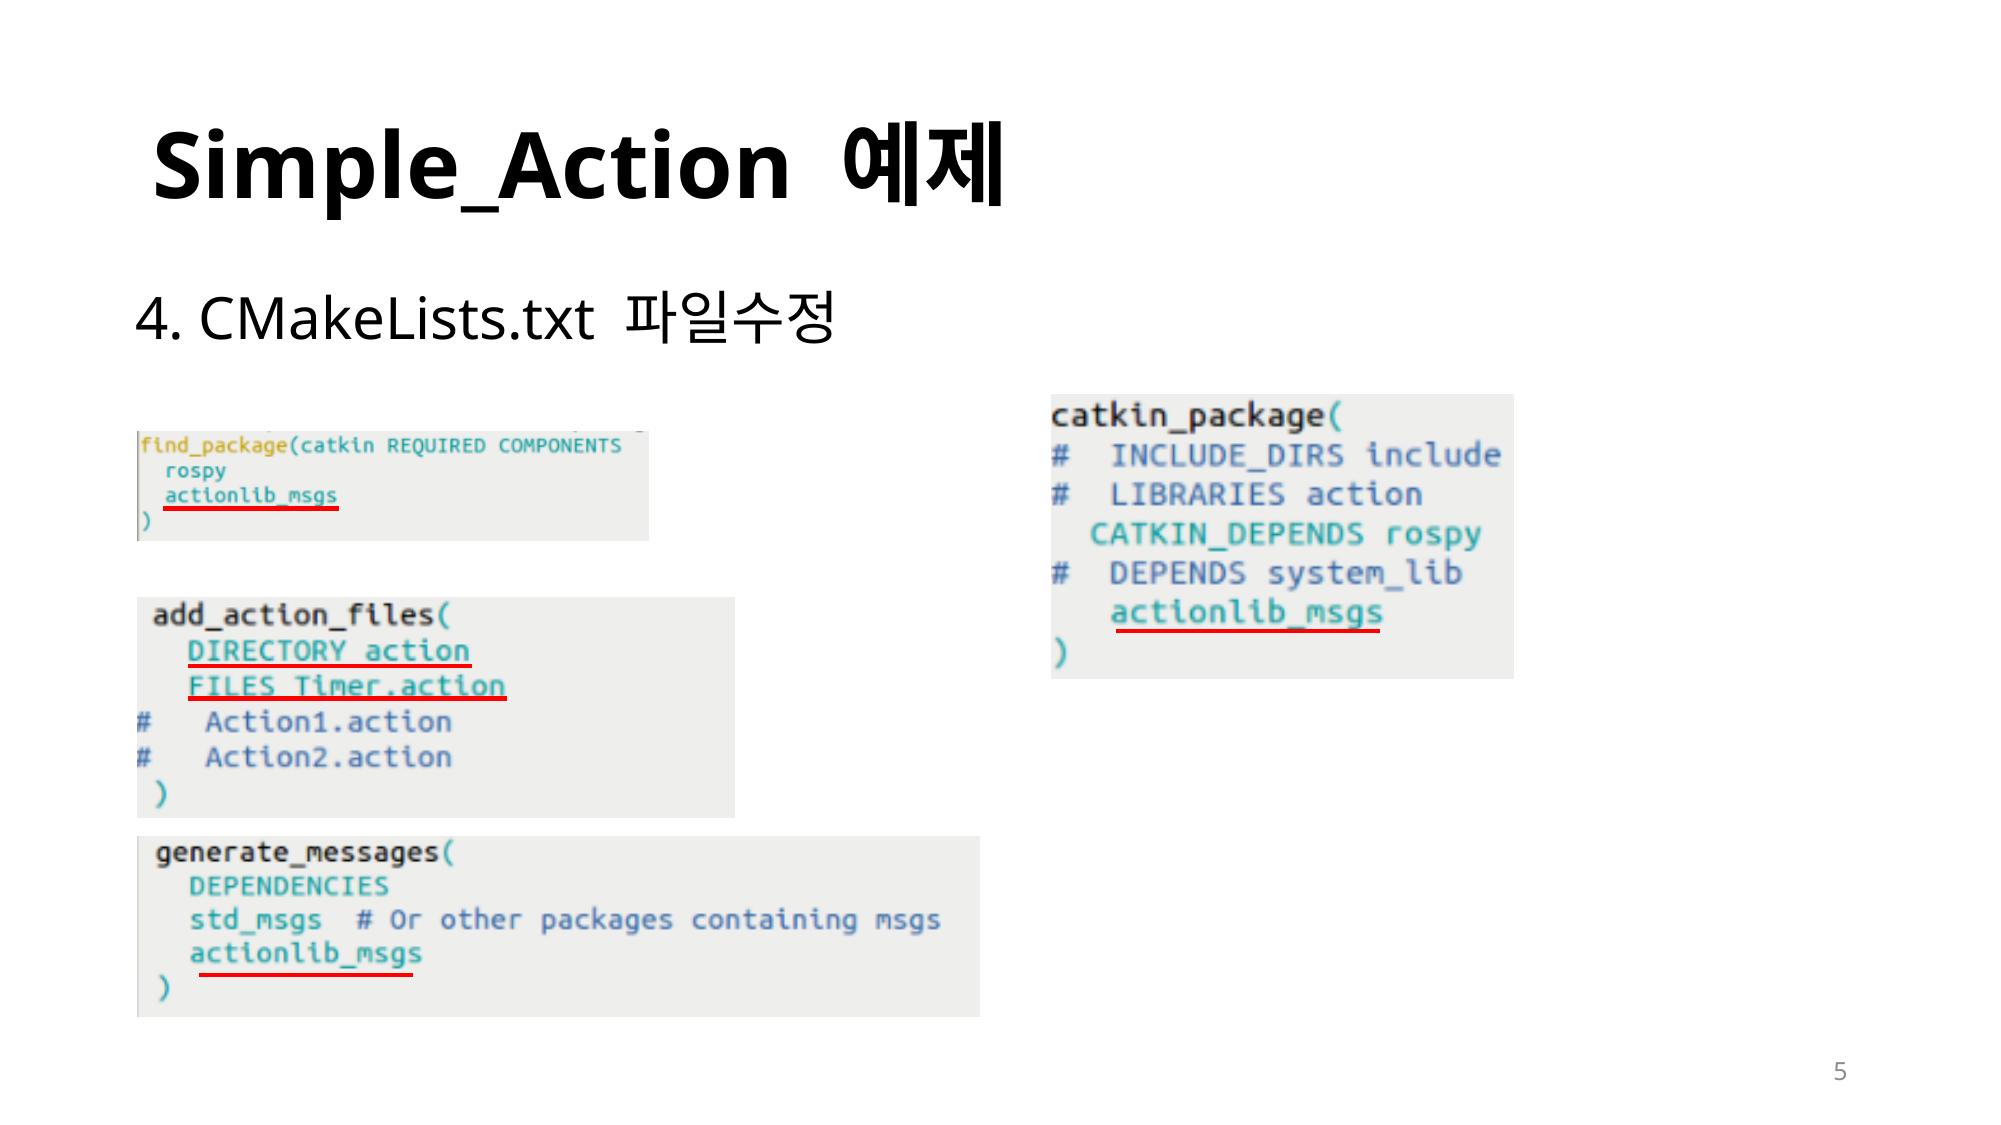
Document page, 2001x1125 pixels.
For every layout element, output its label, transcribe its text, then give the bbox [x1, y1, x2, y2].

slide_number 5 [1412, 1042, 1863, 1103]
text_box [137, 394, 1514, 1017]
list 4. CMakeLists.txt 파일수정 [120, 281, 1845, 996]
title Simple_Action 예제 [137, 59, 1863, 278]
